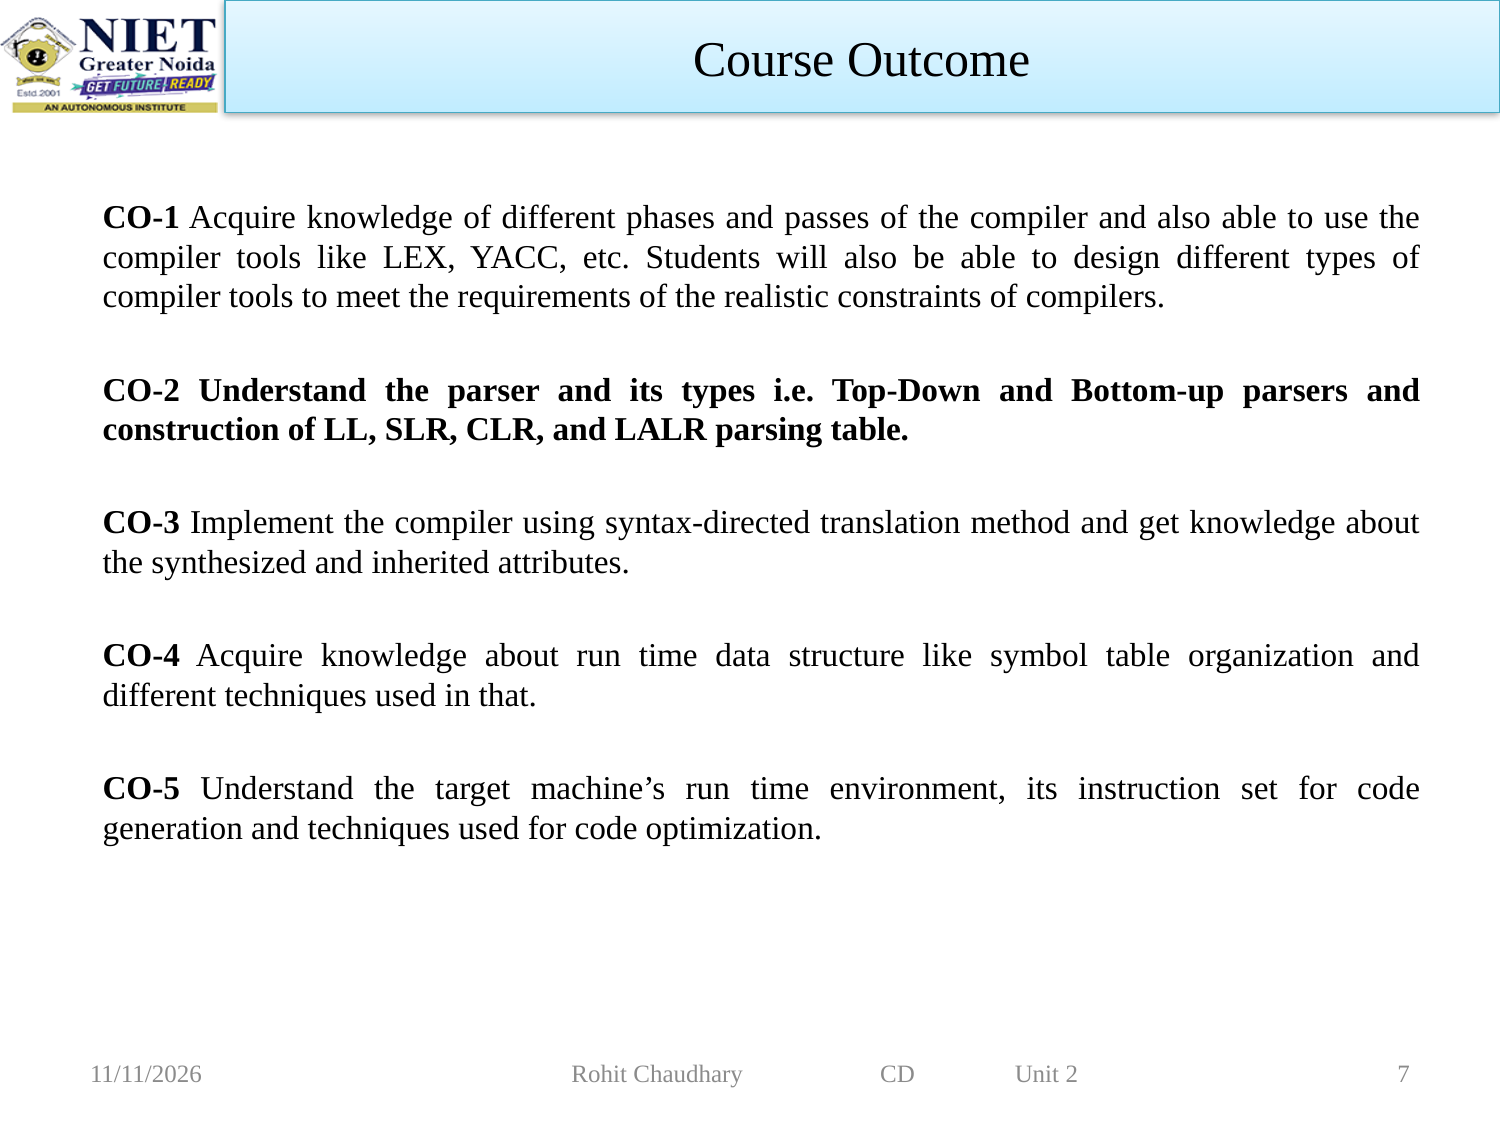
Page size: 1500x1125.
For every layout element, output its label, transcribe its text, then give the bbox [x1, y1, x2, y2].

picture [0, 16, 218, 113]
footer Rohit Chaudhary CD Unit 2 [412, 1042, 1074, 1103]
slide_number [75, 1042, 412, 1103]
text_box Course Outcome [224, 0, 1500, 113]
list CO-1 Acquire knowledge of different phases and passes of the compiler and also able to use the compiler tools like LEX, YACC, etc. Students will also be able to design different types of compiler tools to meet the requirements of the realistic constraints of compilers. CO-2 Understand the parser and its types i.e. Top-Down and Bottom-up parsers and construction of LL, SLR, CLR, and LALR parsing table. CO-3 Implement the compiler using syntax-directed translation method and get knowledge about the synthesized and inherited attributes. CO-4 Acquire knowledge about run time data structure like symbol table organization and different techniques used in that. CO-5 Understand the target machine’s run time environment, its instruction set for code generation and techniques used for code optimization. [87, 187, 1438, 950]
slide_number 7 [1074, 1042, 1425, 1103]
